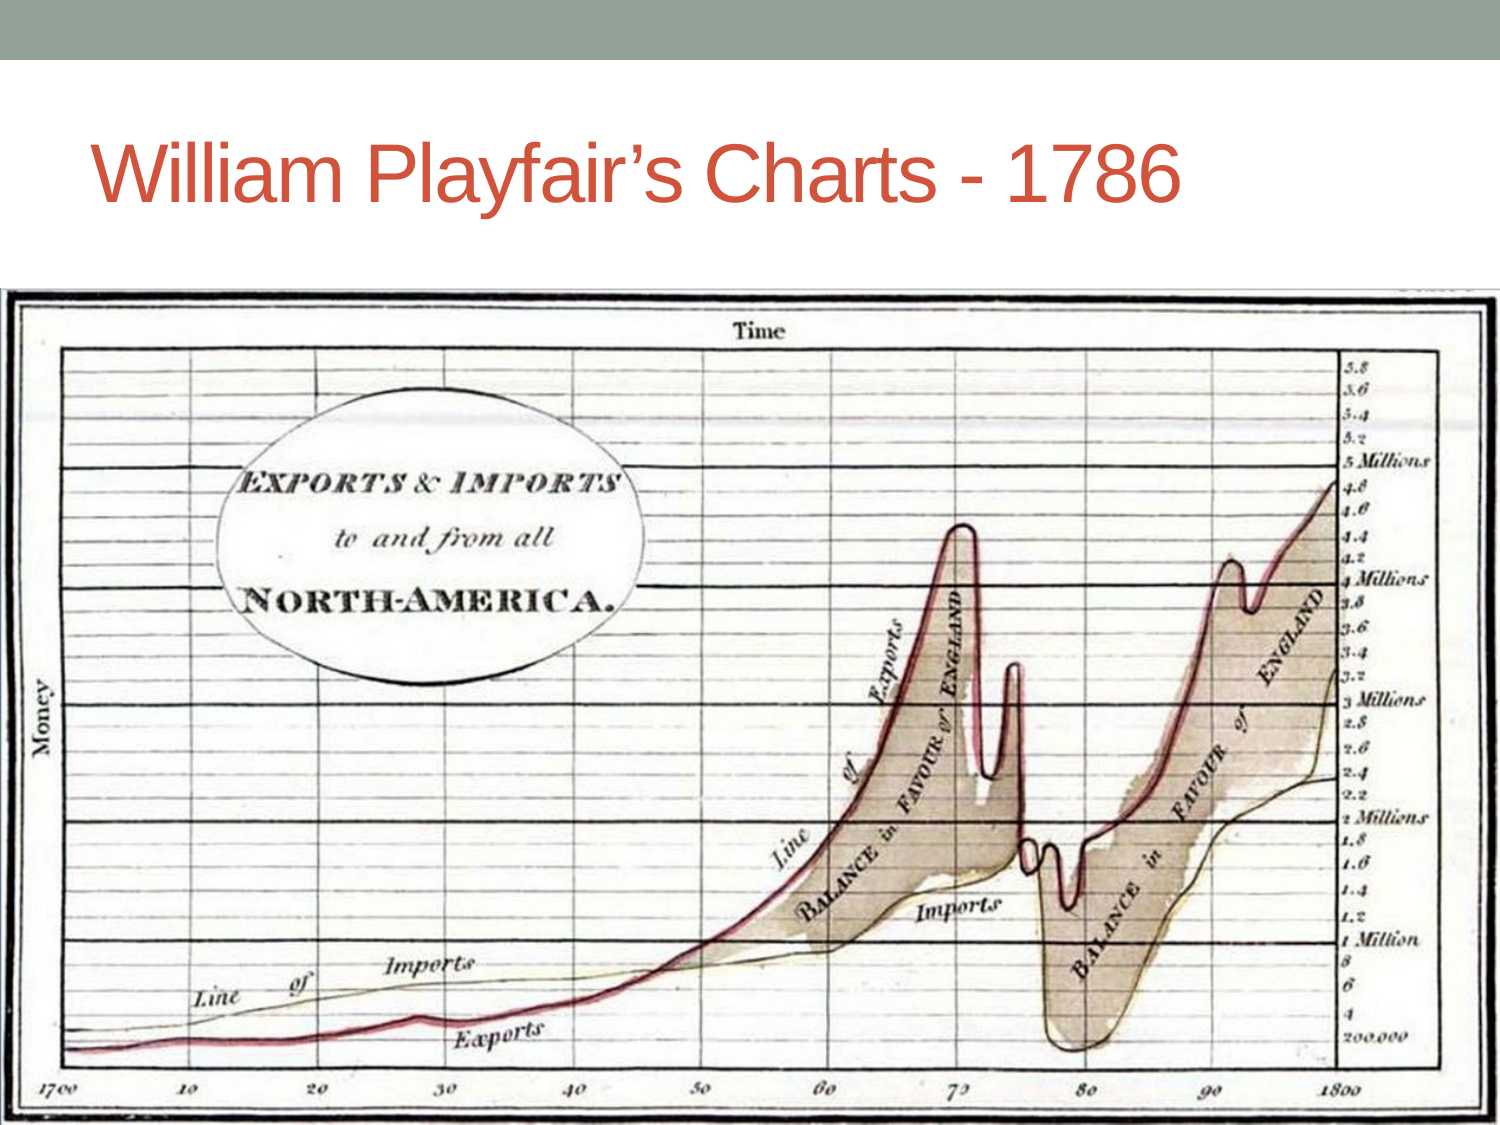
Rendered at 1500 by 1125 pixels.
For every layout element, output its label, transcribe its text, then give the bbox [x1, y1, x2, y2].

picture [0, 287, 1500, 1125]
title William Playfair’s Charts - 1786 [75, 87, 1425, 250]
